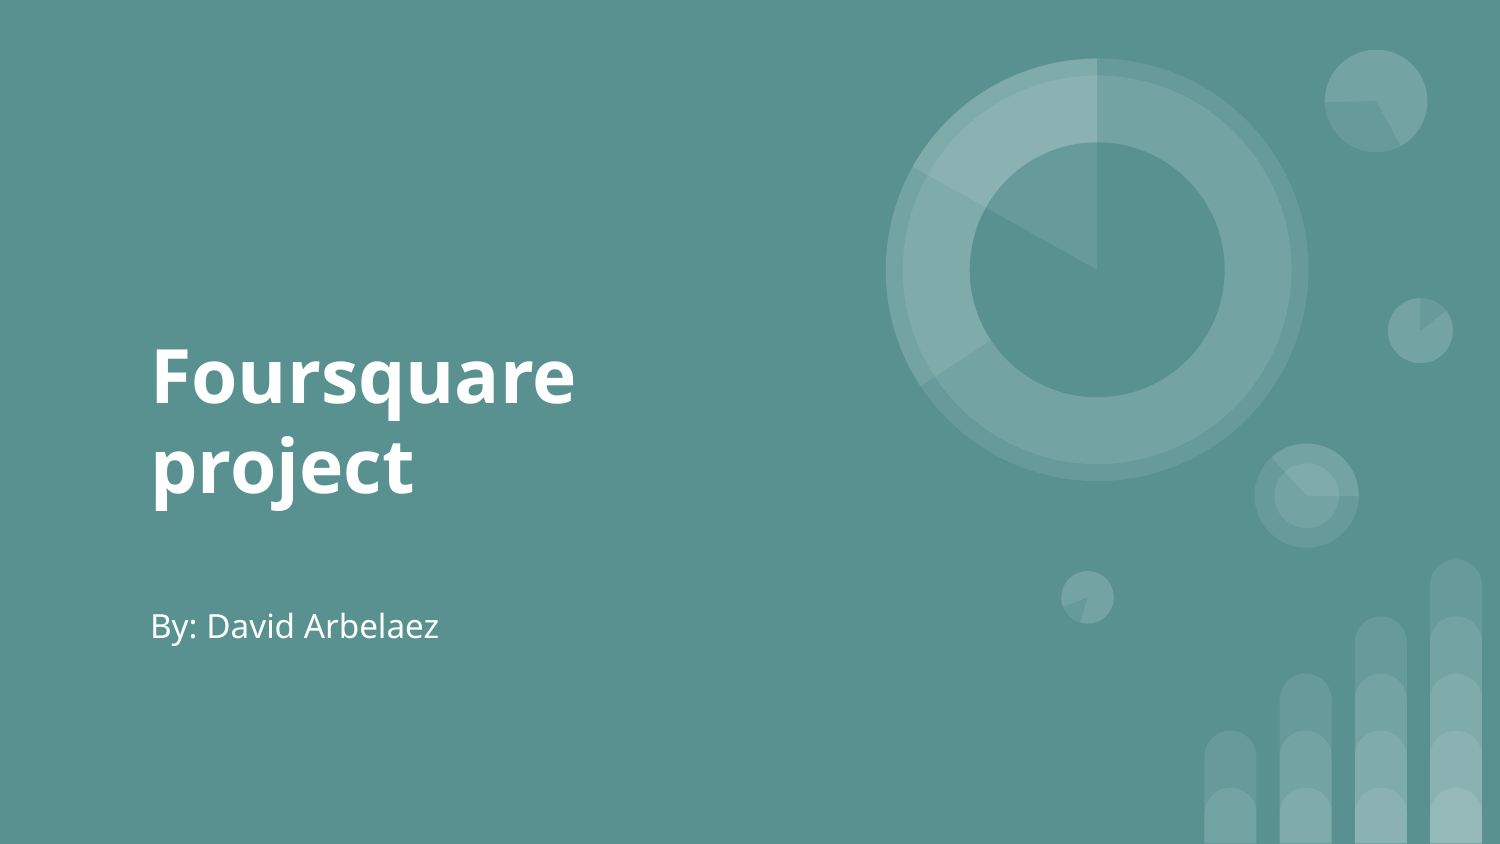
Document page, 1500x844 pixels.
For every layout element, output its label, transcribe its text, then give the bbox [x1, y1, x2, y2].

subtitle By: David Arbelaez [135, 589, 834, 704]
title Foursquare project [135, 264, 834, 572]
